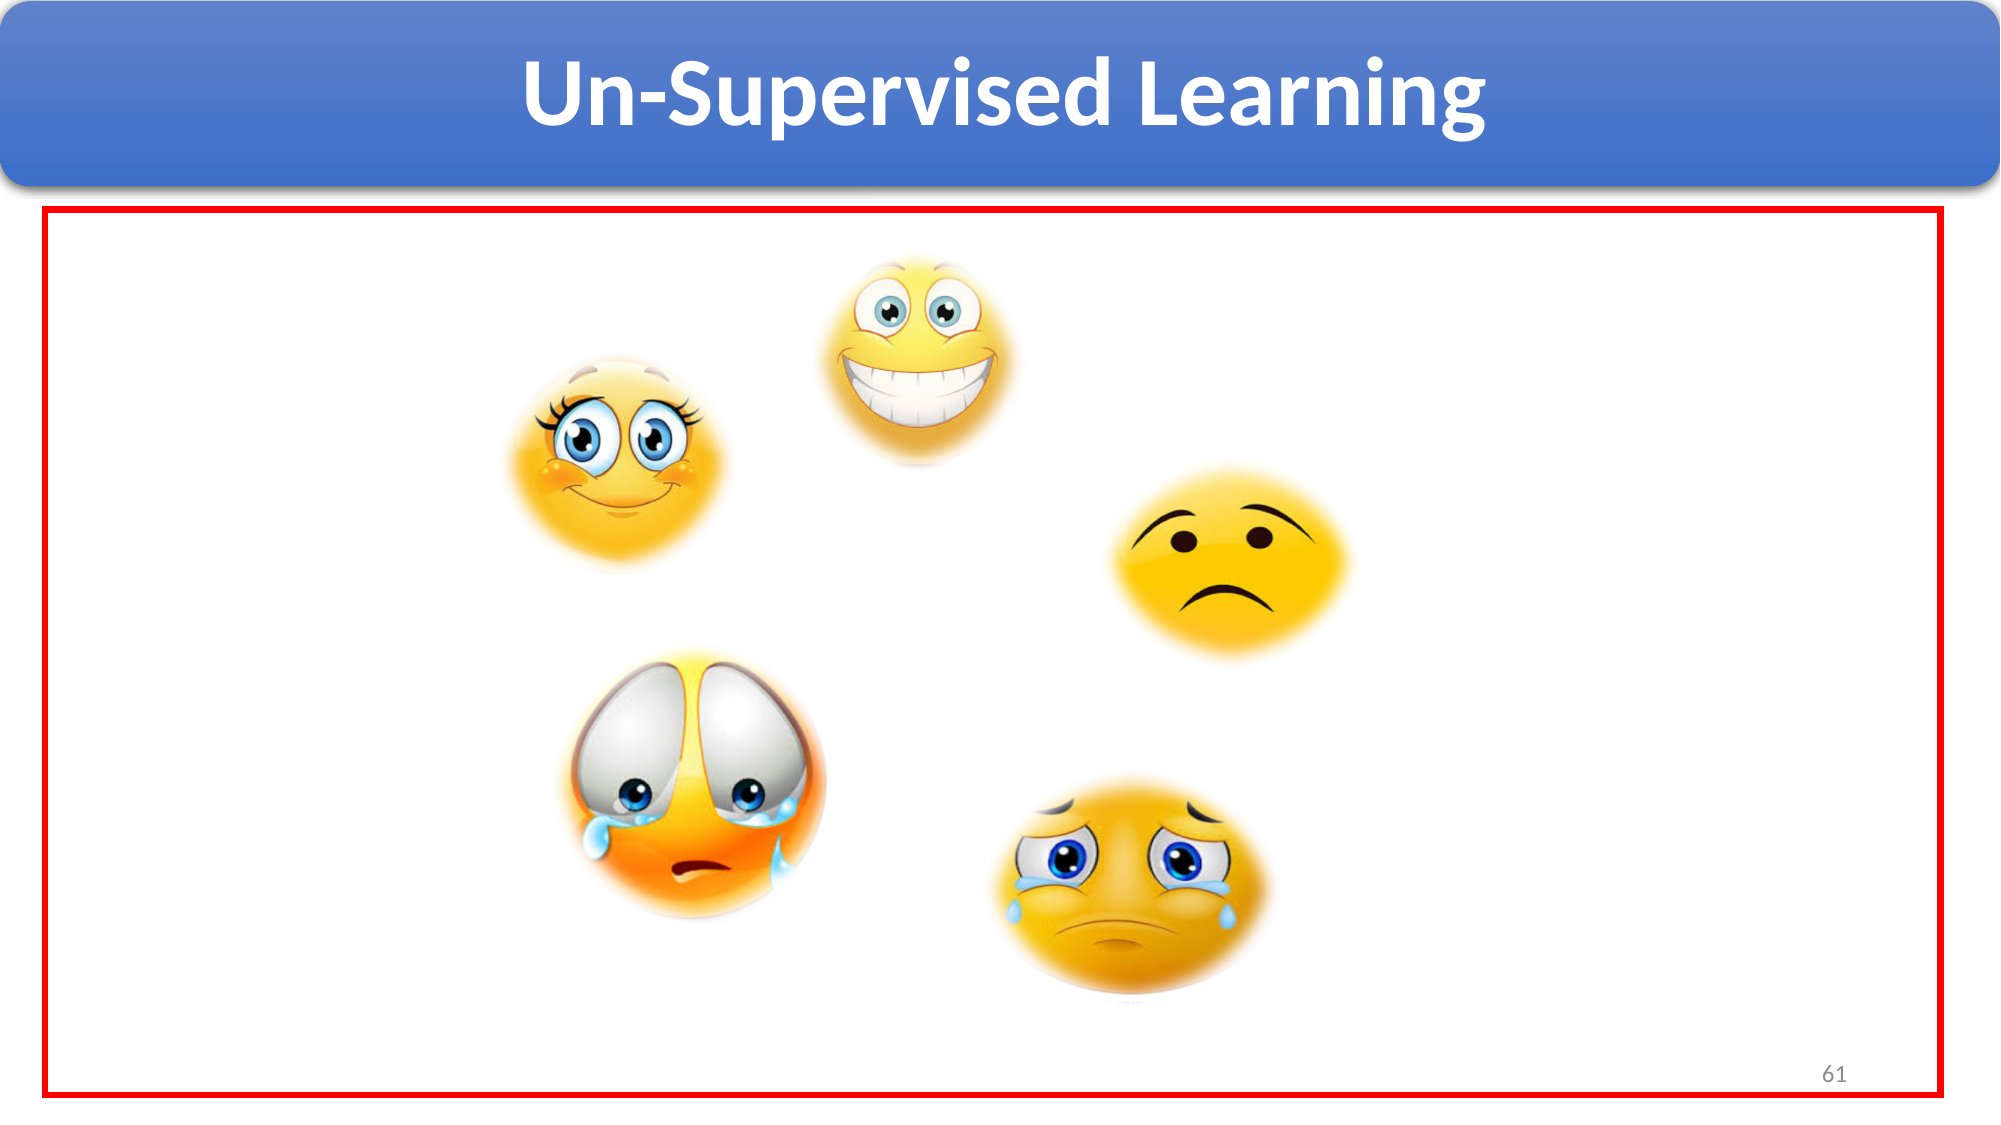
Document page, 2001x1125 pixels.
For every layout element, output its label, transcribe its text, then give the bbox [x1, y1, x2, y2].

picture [494, 347, 741, 582]
picture [979, 765, 1285, 1012]
slide_number 61 [1412, 1096, 1863, 1103]
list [806, 244, 1030, 479]
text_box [0, 0, 2000, 188]
picture [1096, 451, 1366, 674]
text_box [44, 208, 1941, 1096]
picture [548, 638, 842, 932]
